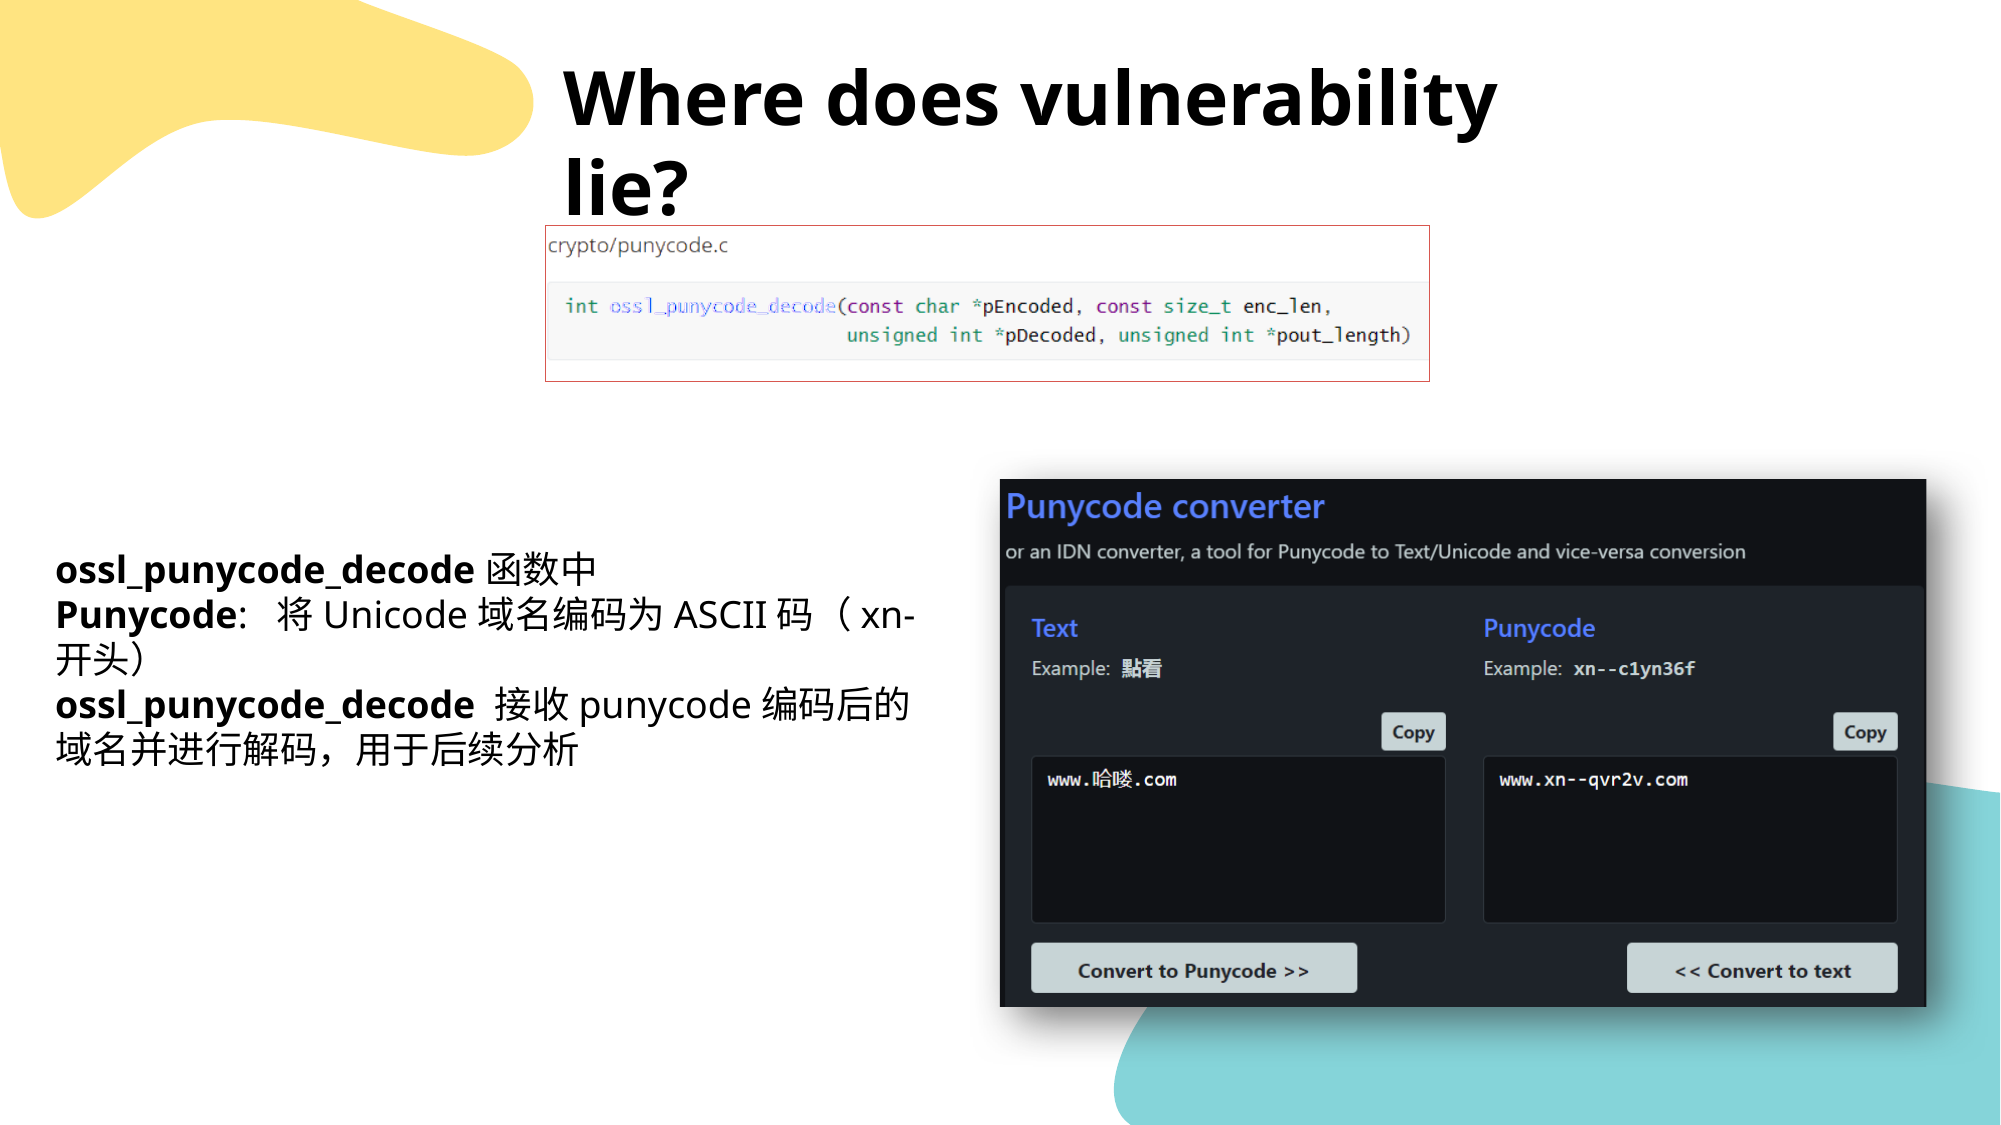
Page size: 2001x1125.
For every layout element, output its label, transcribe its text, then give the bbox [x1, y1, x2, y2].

picture [545, 225, 1430, 382]
text_box ossl_punycode_decode函数中 Punycode: 将Unicode域名编码为ASCII码（xn-开头） ossl_punycode_decode 接收punycode编码后的域名并进行解码，用于后续分析 [40, 538, 955, 778]
text_box Where does vulnerability lie? [548, 43, 1549, 239]
picture [999, 479, 1927, 1007]
